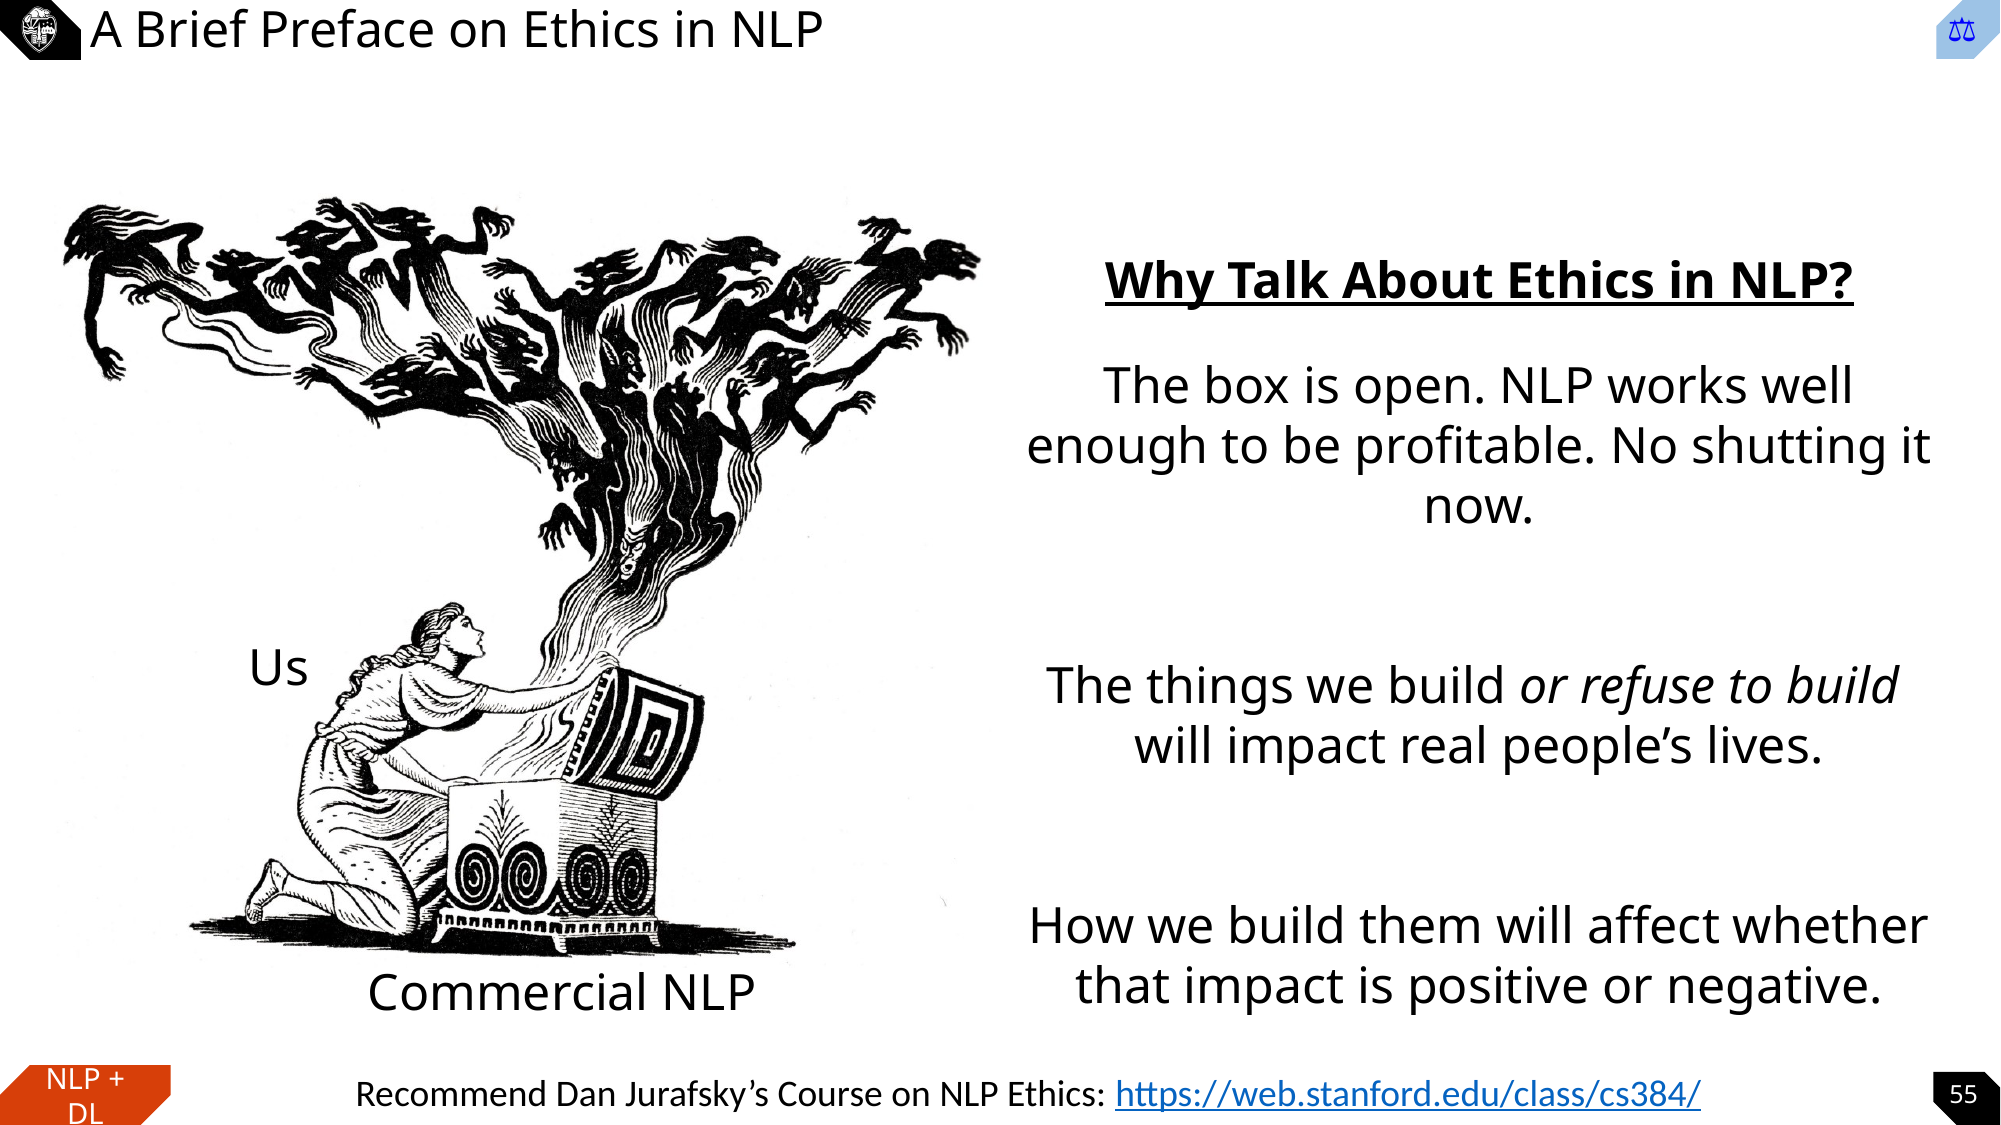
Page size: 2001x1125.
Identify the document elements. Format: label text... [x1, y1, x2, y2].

text_box The box is open. NLP works well enough to be profitable. No shutting it now. The things we build or refuse to build will impact real people’s lives. How we build them will affect whether that impact is positive or negative. [995, 346, 1965, 1021]
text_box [54, 186, 995, 1029]
text_box Recommend Dan Jurafsky’s Course on NLP Ethics: https://web.stanford.edu/class/cs384/ [340, 1061, 1964, 1122]
title A Brief Preface on Ethics in NLP [0, 1, 1766, 61]
slide_number 55 [1964, 1071, 1994, 1119]
text_box Why Talk About Ethics in NLP? [995, 240, 1983, 316]
